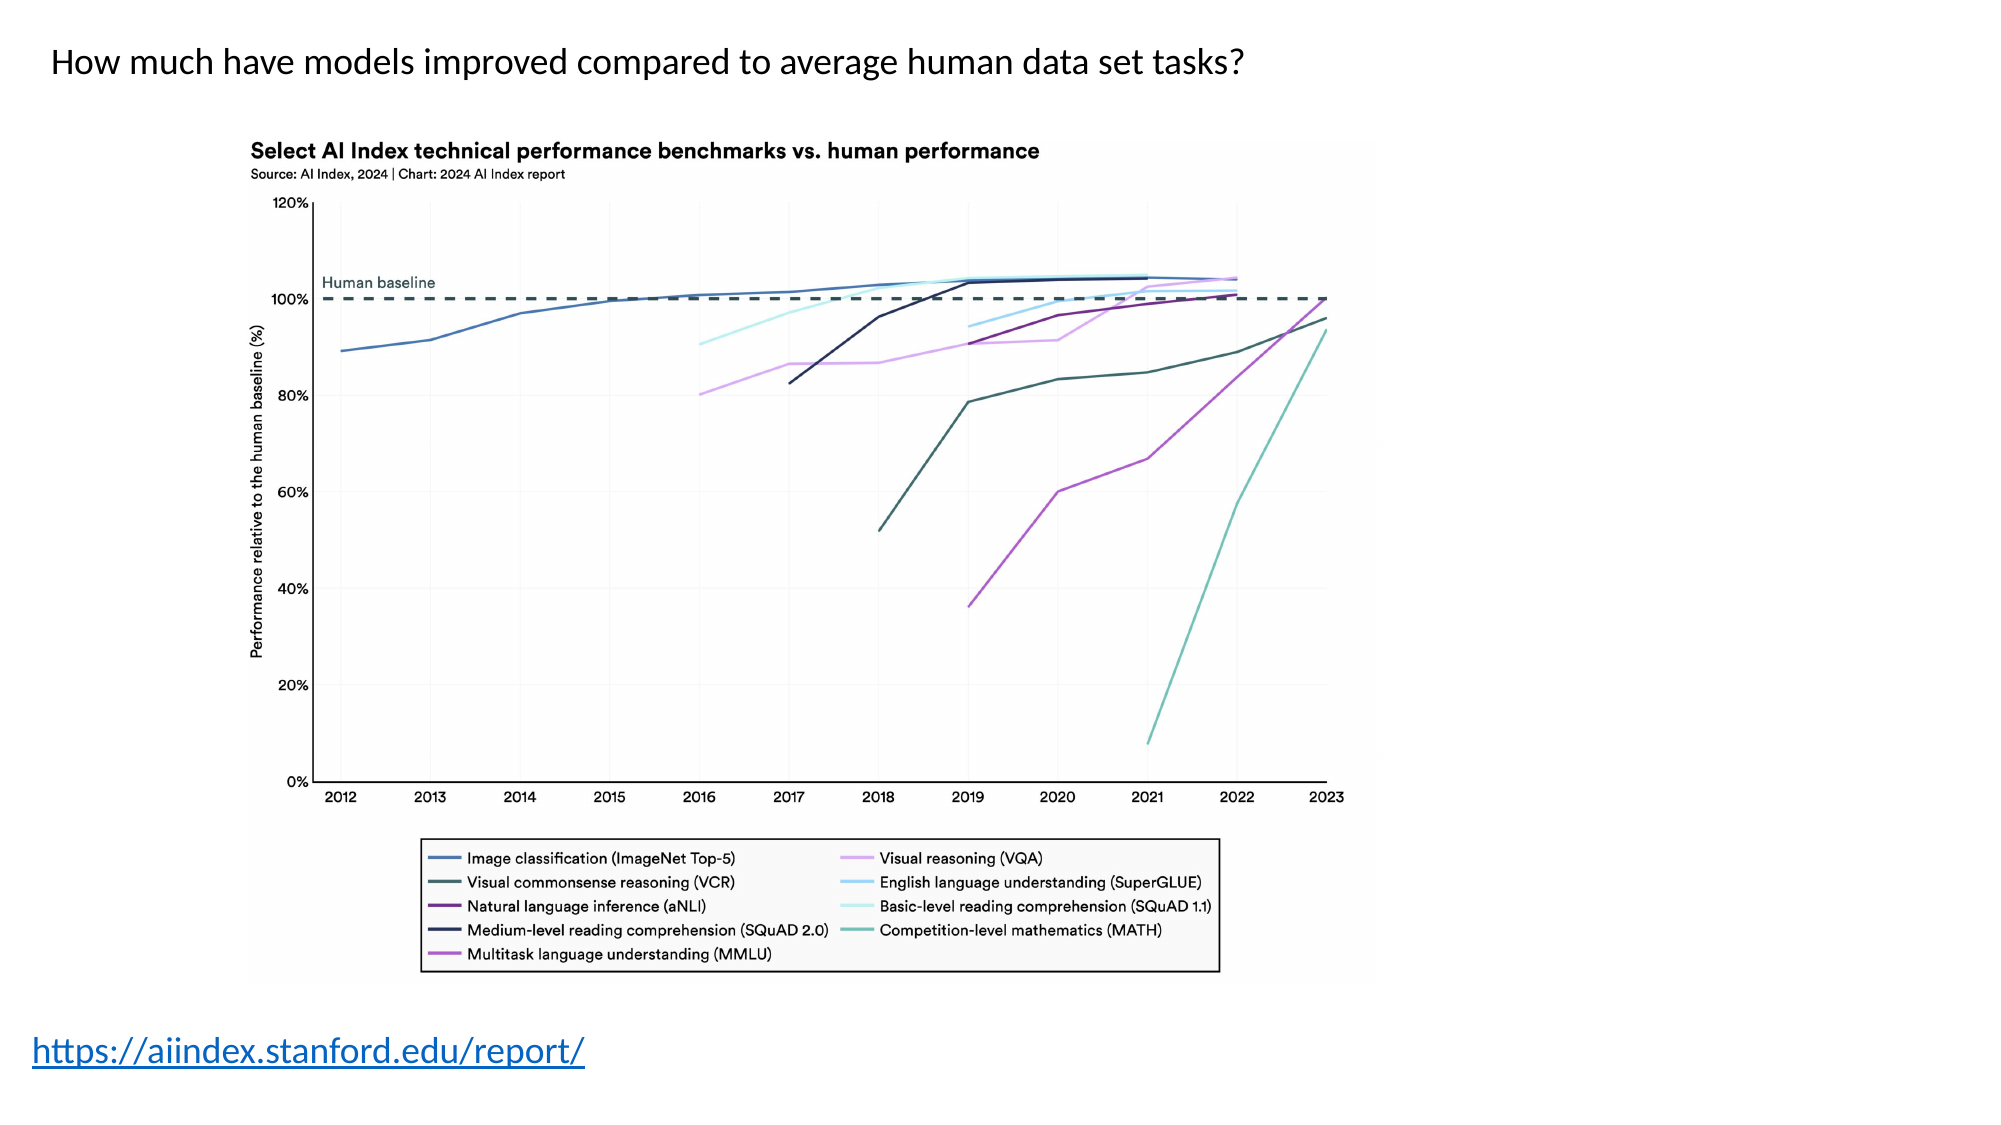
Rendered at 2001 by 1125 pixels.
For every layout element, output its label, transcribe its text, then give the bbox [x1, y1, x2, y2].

picture [246, 140, 1383, 985]
text_box How much have models improved compared to average human data set tasks? [36, 29, 1263, 90]
text_box https://aiindex.stanford.edu/report/ [17, 1018, 868, 1124]
